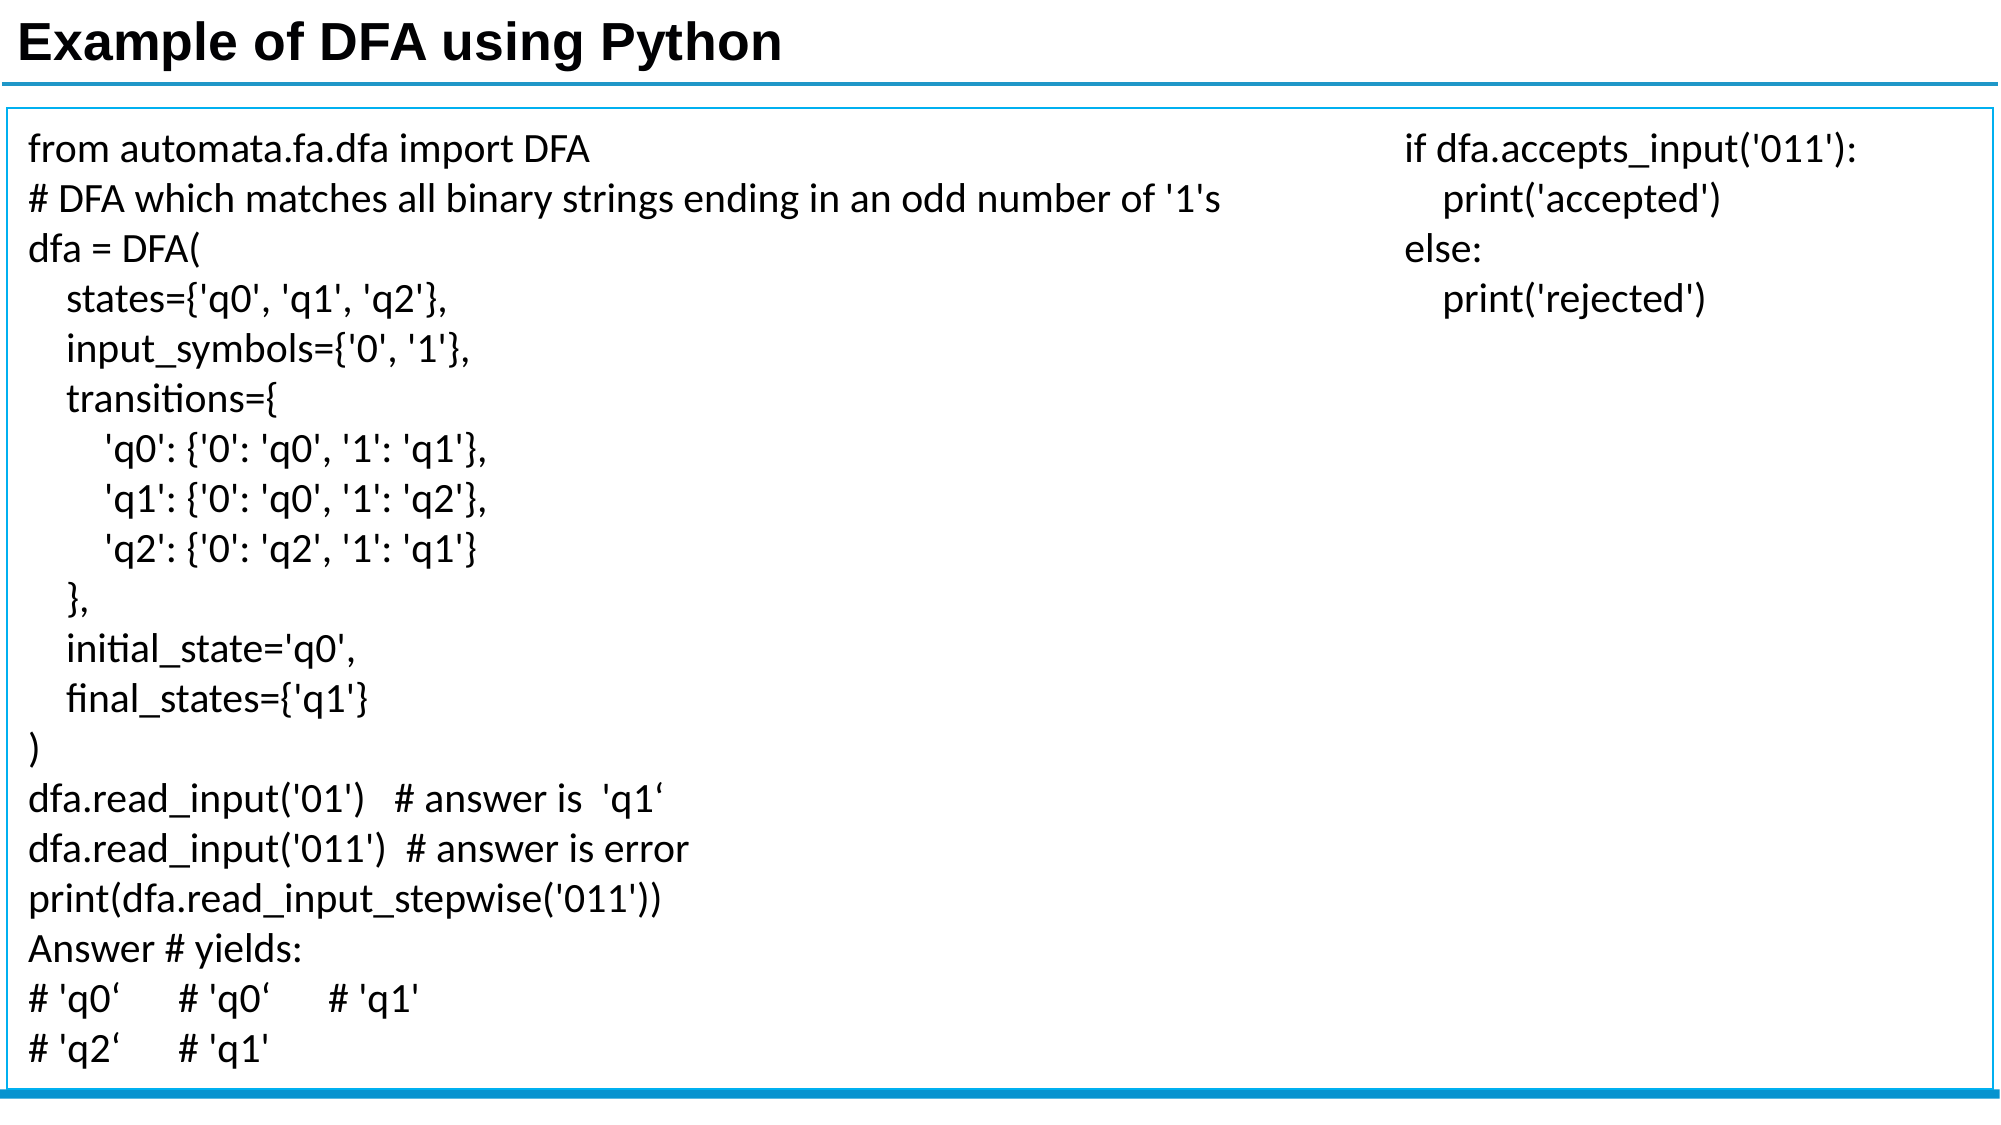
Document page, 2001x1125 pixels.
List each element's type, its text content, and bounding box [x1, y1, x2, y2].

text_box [6, 108, 1993, 1090]
text_box [0, 1089, 2000, 1099]
text_box Example of DFA using Python [14, 7, 1198, 72]
